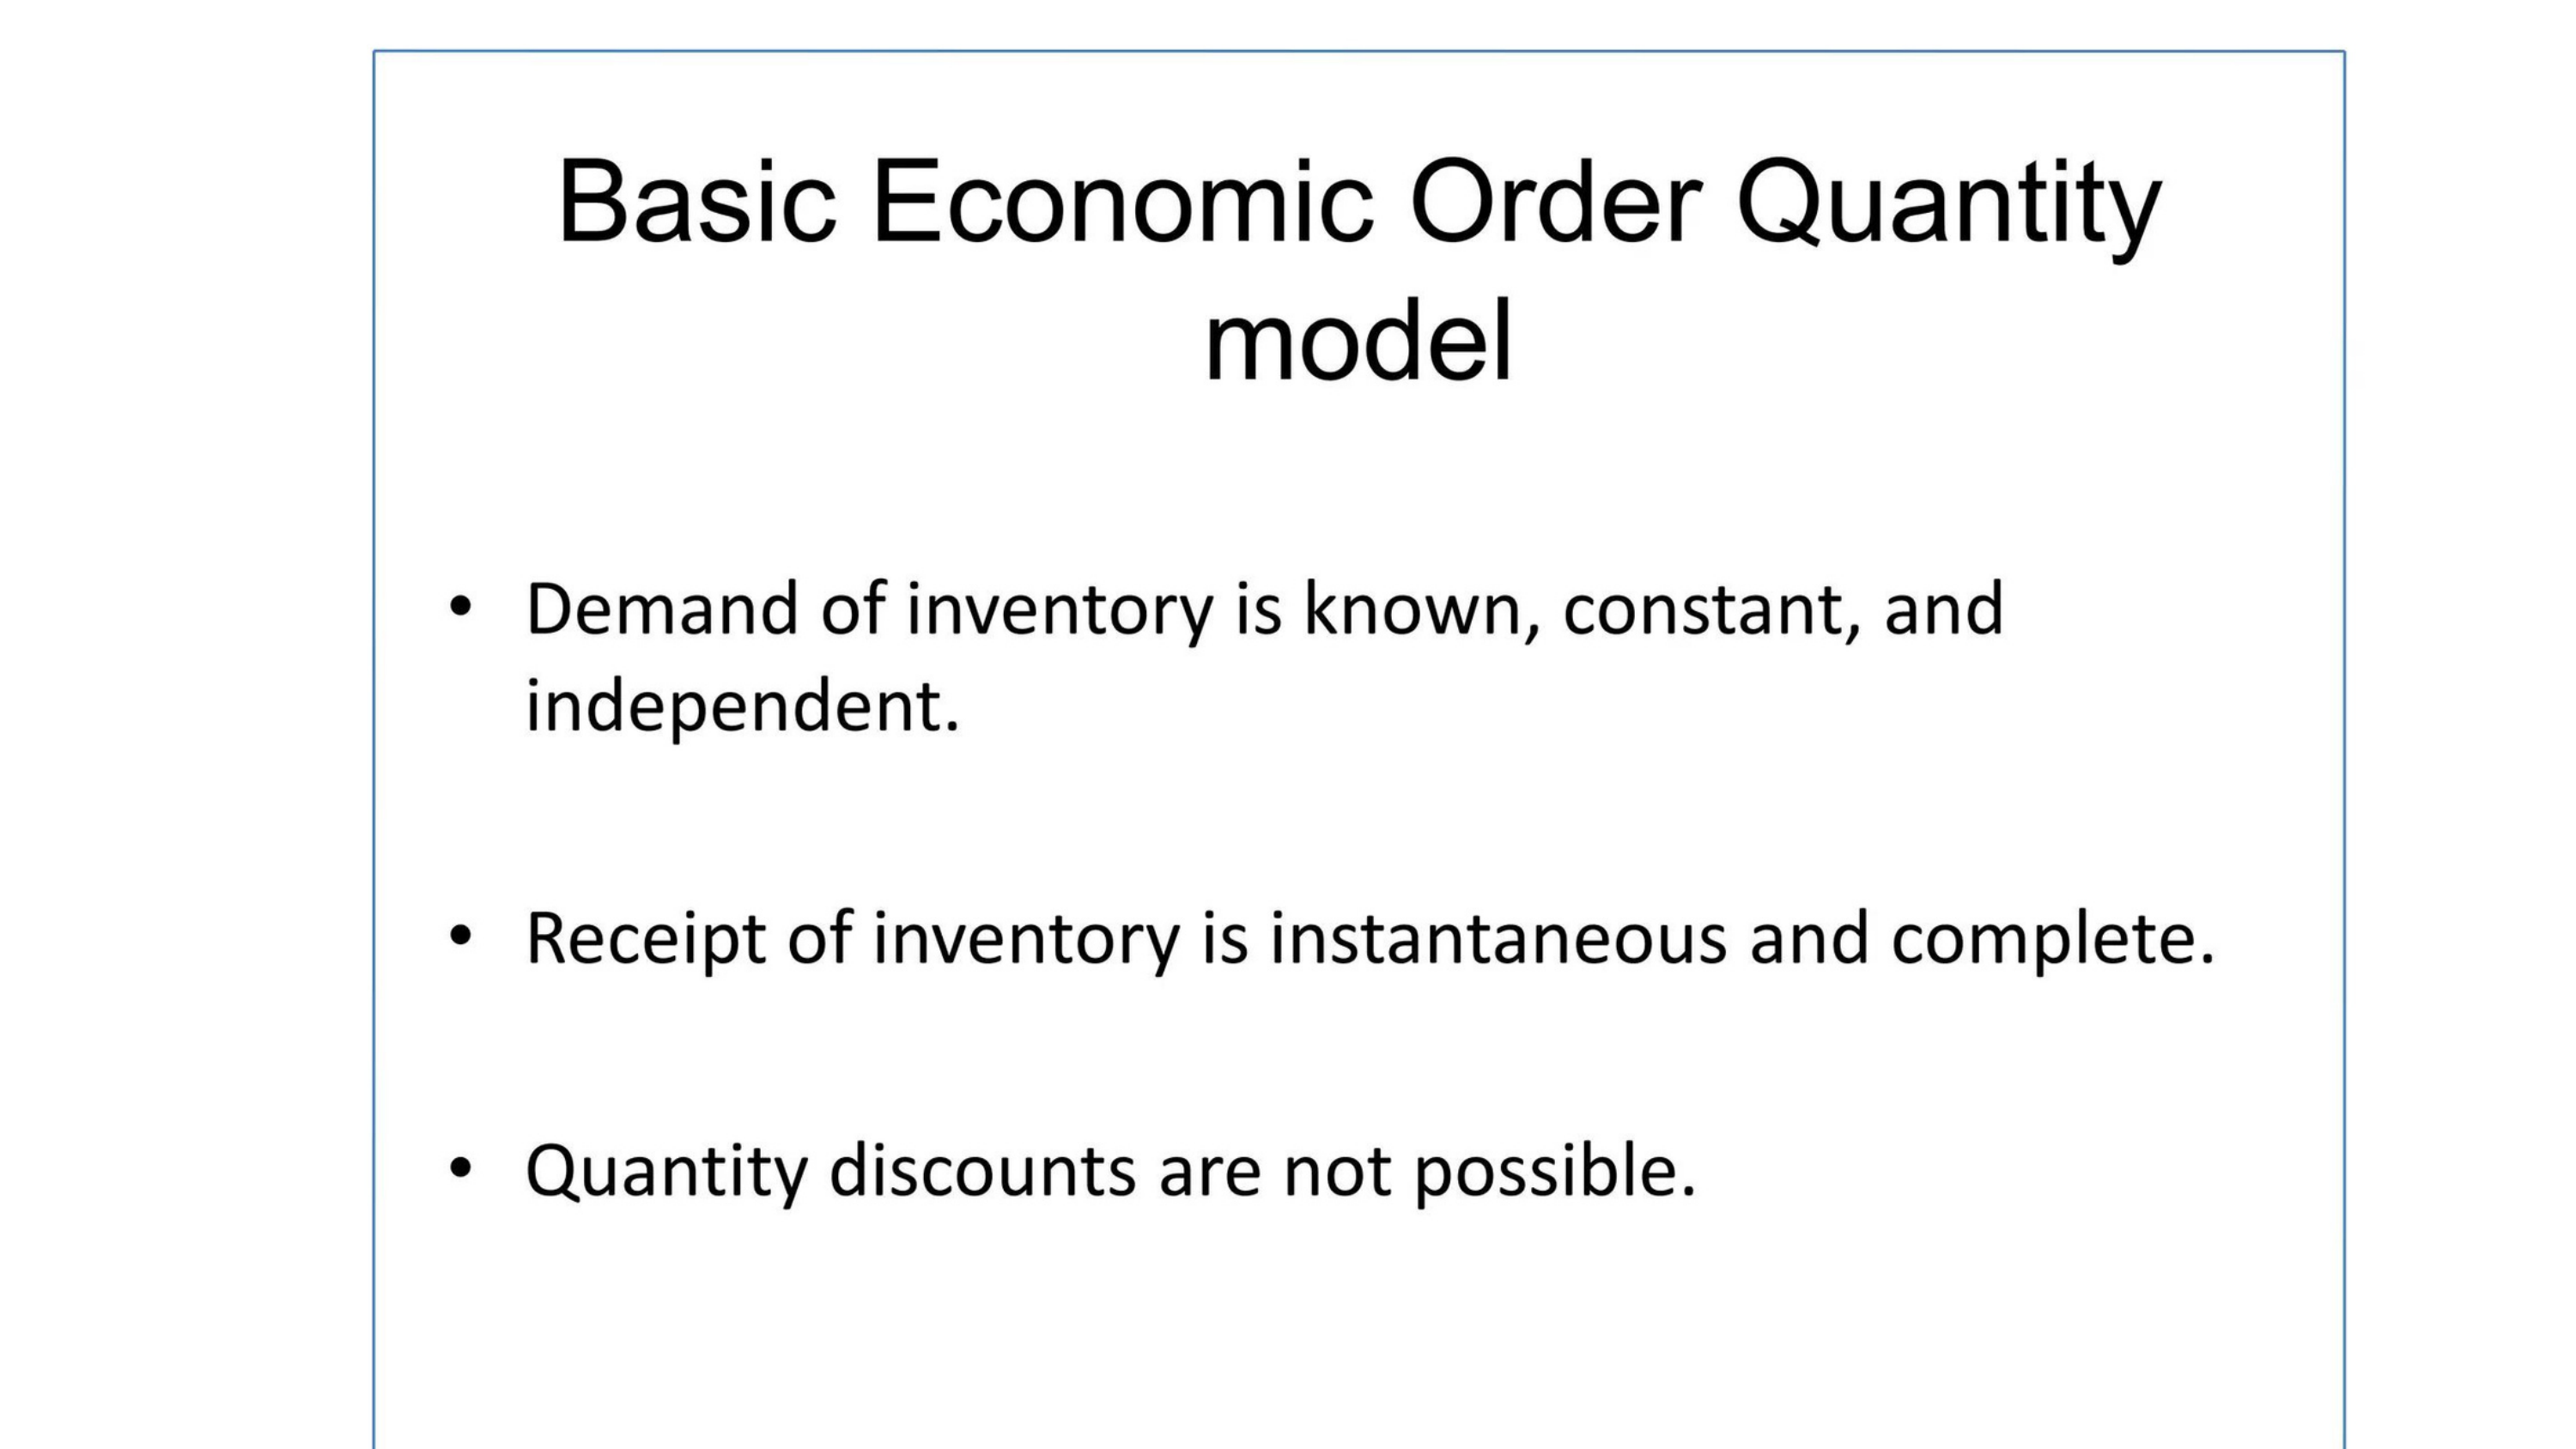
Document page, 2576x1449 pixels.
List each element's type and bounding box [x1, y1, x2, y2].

text_box [321, 0, 2397, 1449]
